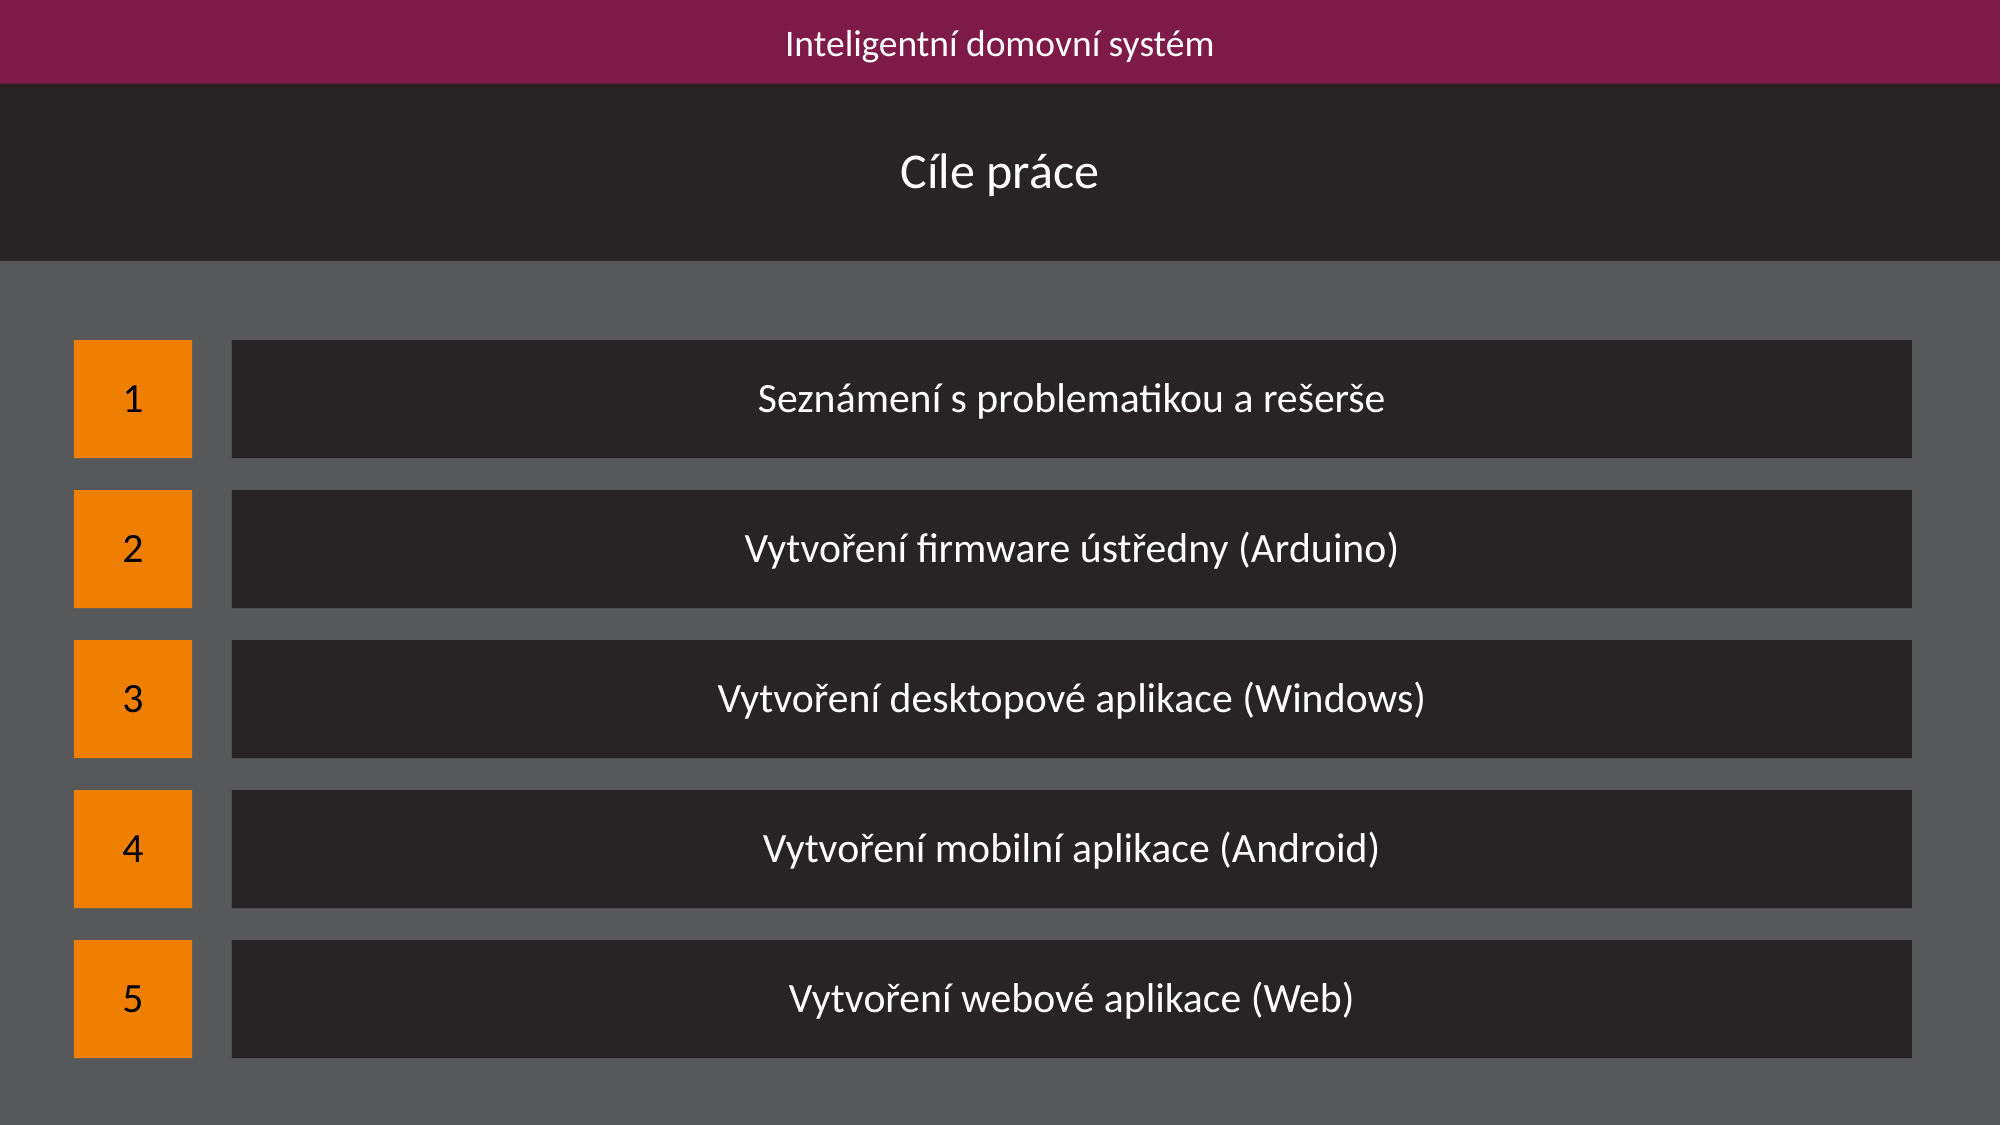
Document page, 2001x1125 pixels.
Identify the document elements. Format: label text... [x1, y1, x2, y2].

text_box 1 [73, 340, 193, 459]
text_box 5 [73, 940, 193, 1059]
text_box Inteligentní domovní systém [0, 0, 2000, 83]
text_box Vytvoření firmware ústředny (Arduino) [231, 490, 1912, 609]
text_box Vytvoření webové aplikace (Web) [231, 940, 1912, 1059]
text_box 2 [73, 490, 193, 609]
text_box Vytvoření desktopové aplikace (Windows) [231, 640, 1912, 759]
text_box 4 [73, 790, 193, 909]
text_box Seznámení s problematikou a rešerše [231, 340, 1912, 459]
text_box 3 [73, 640, 193, 759]
text_box Cíle práce [0, 83, 2000, 261]
text_box Vytvoření mobilní aplikace (Android) [231, 790, 1912, 909]
